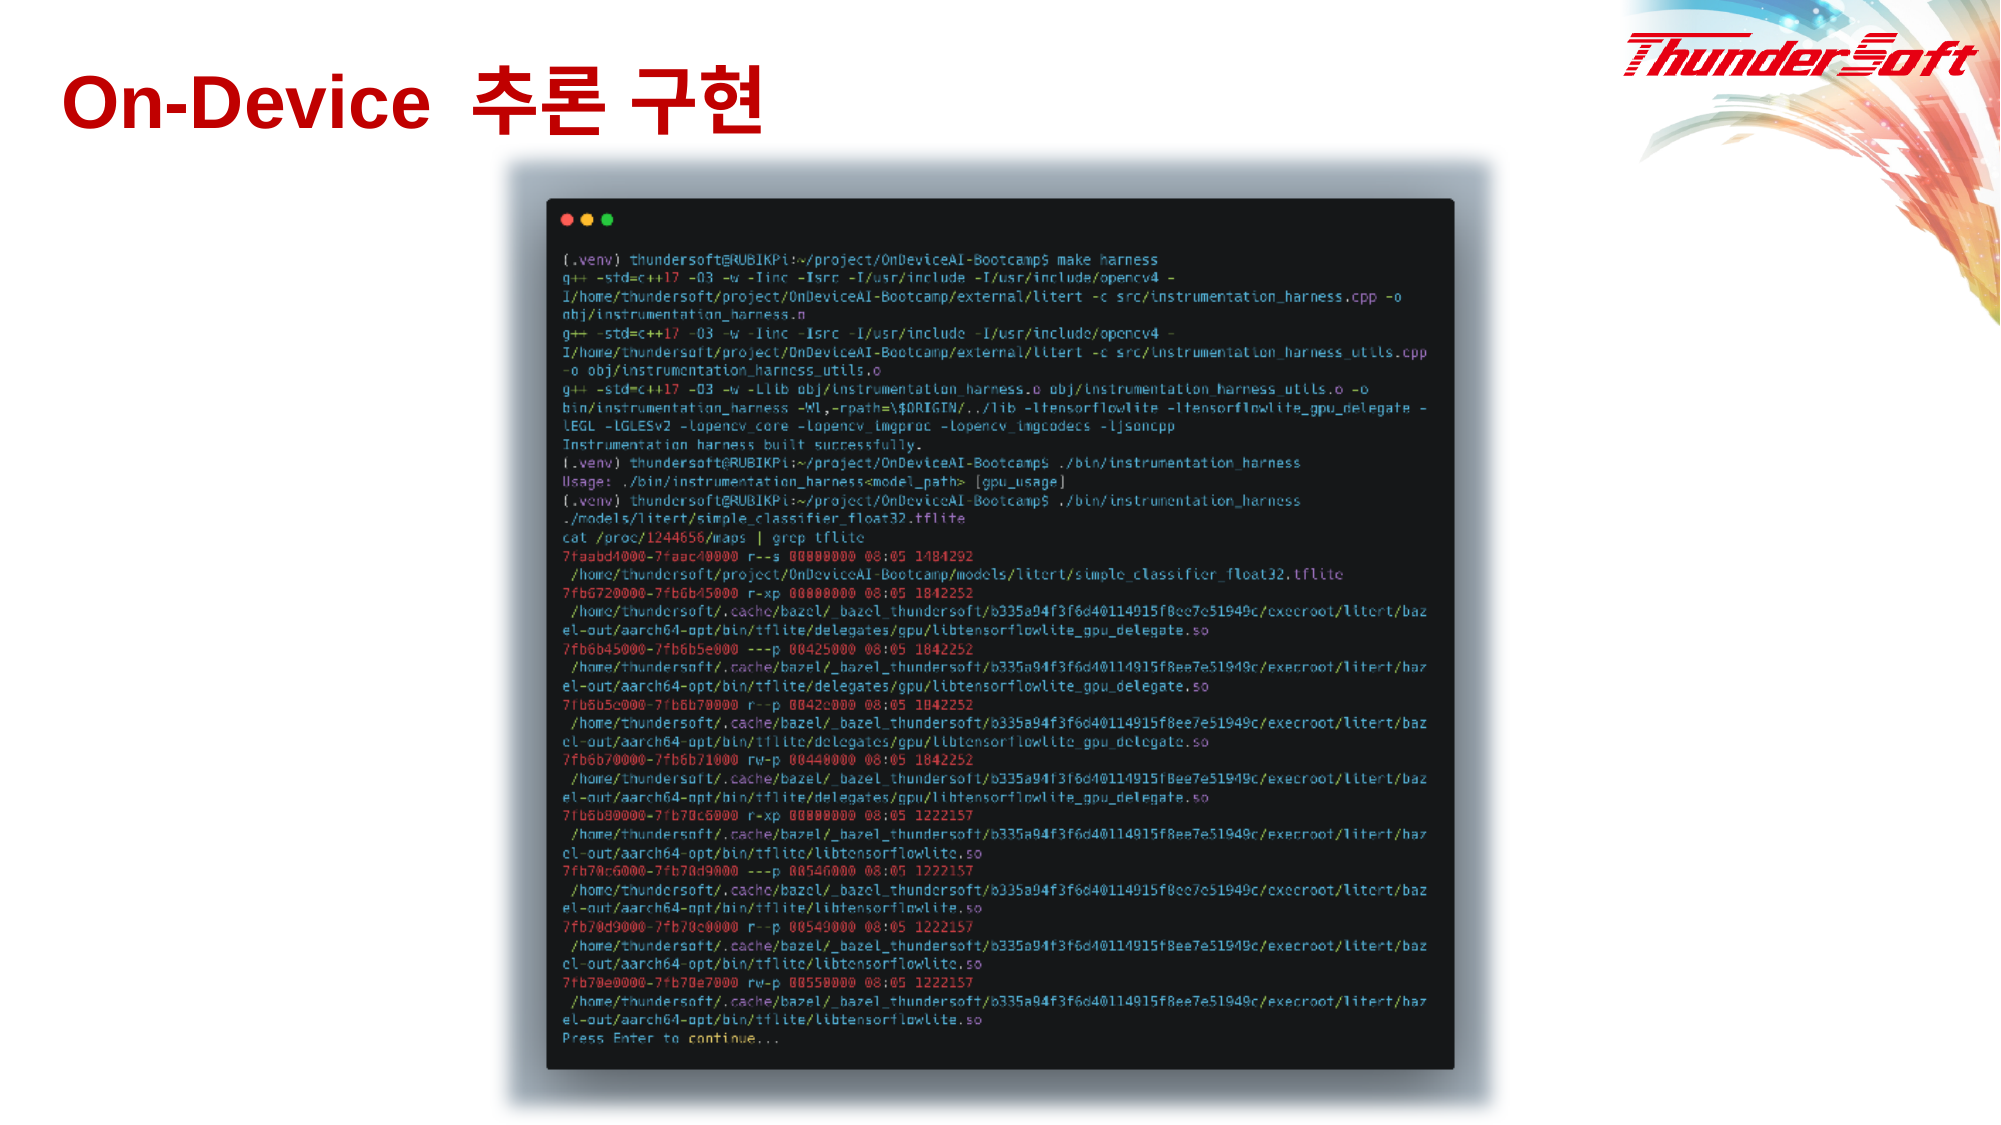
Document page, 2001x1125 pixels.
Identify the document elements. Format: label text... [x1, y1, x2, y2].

title On-Device 추론 구현 [45, 46, 1694, 163]
picture [1620, 0, 2000, 326]
picture [490, 142, 1510, 1125]
